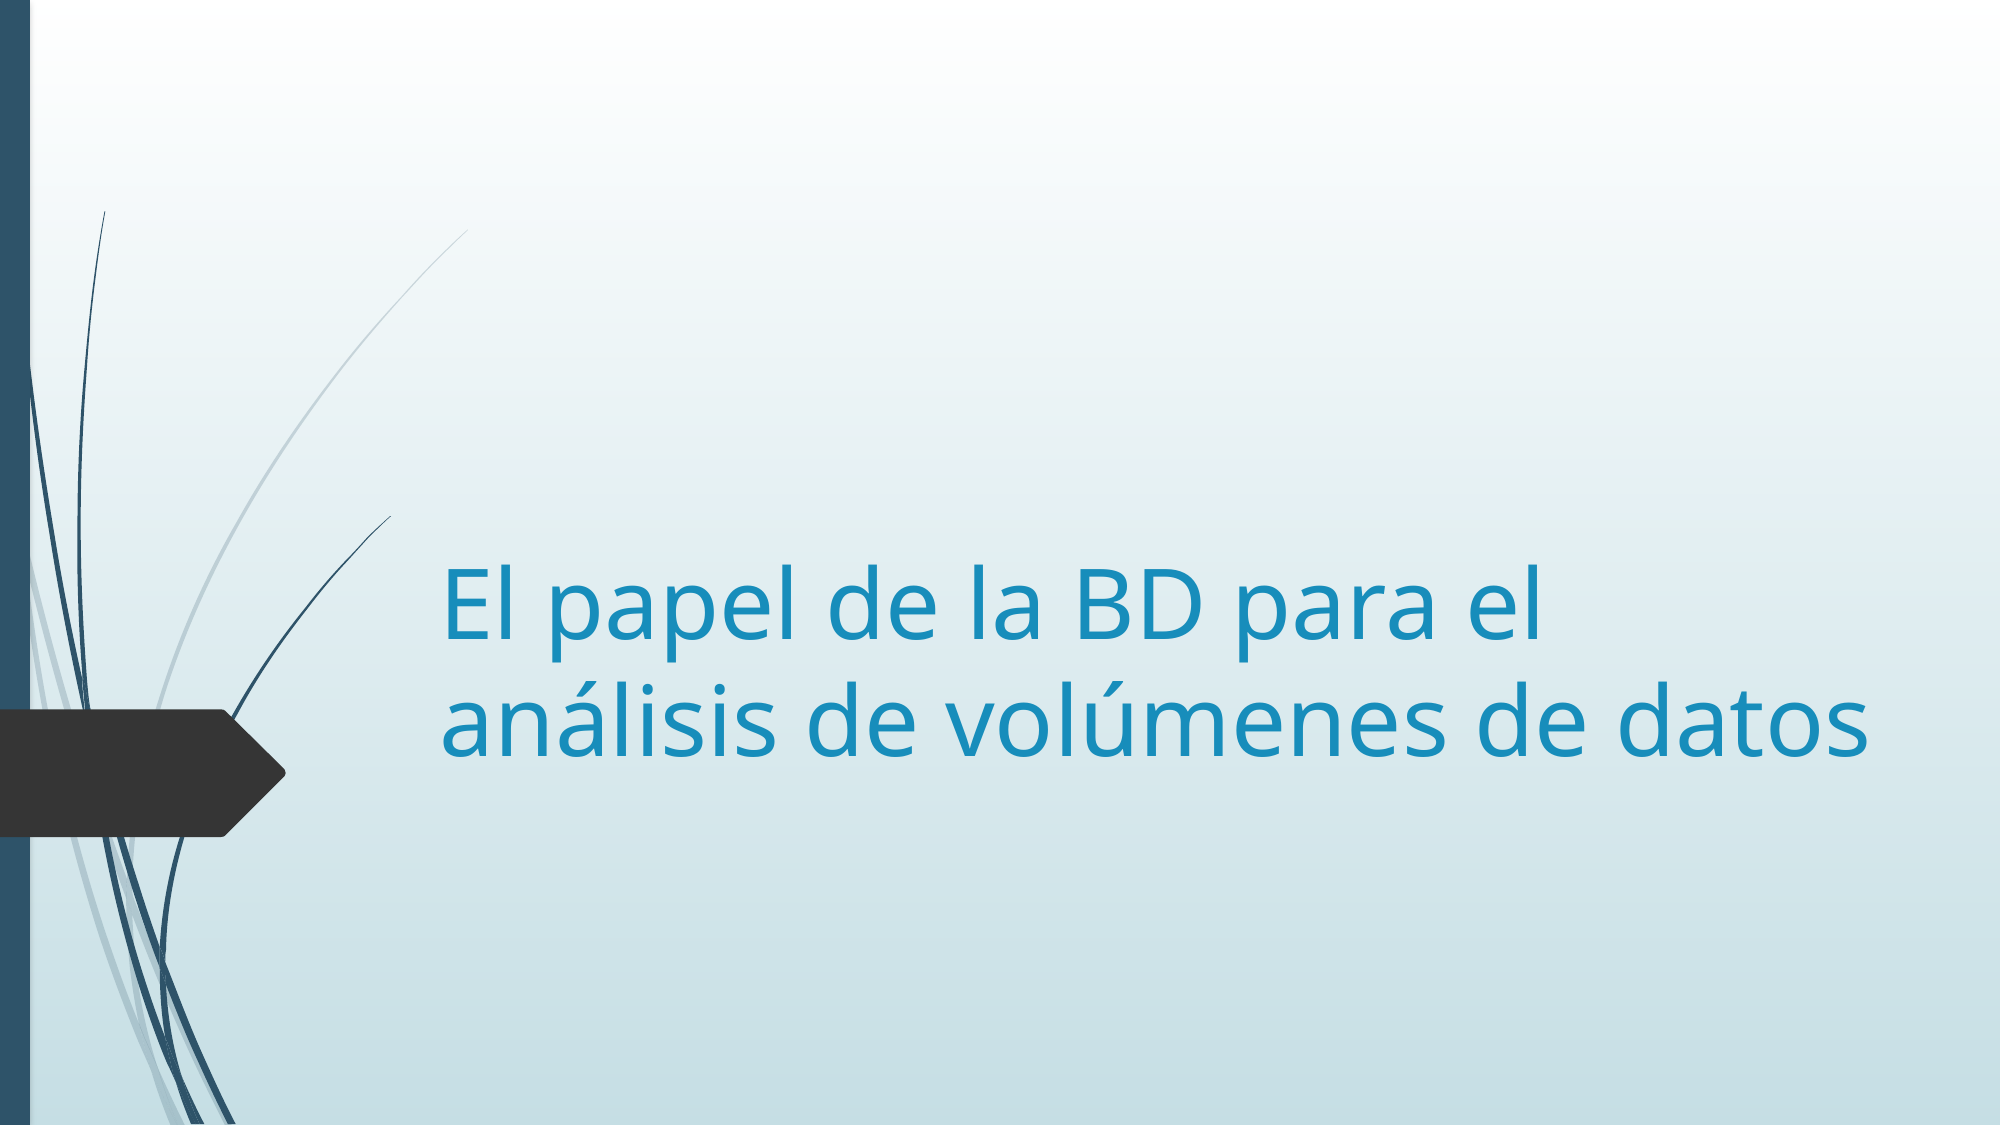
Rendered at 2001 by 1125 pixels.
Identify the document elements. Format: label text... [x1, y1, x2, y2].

title El papel de la BD para el análisis de volúmenes de datos [424, 412, 1888, 784]
